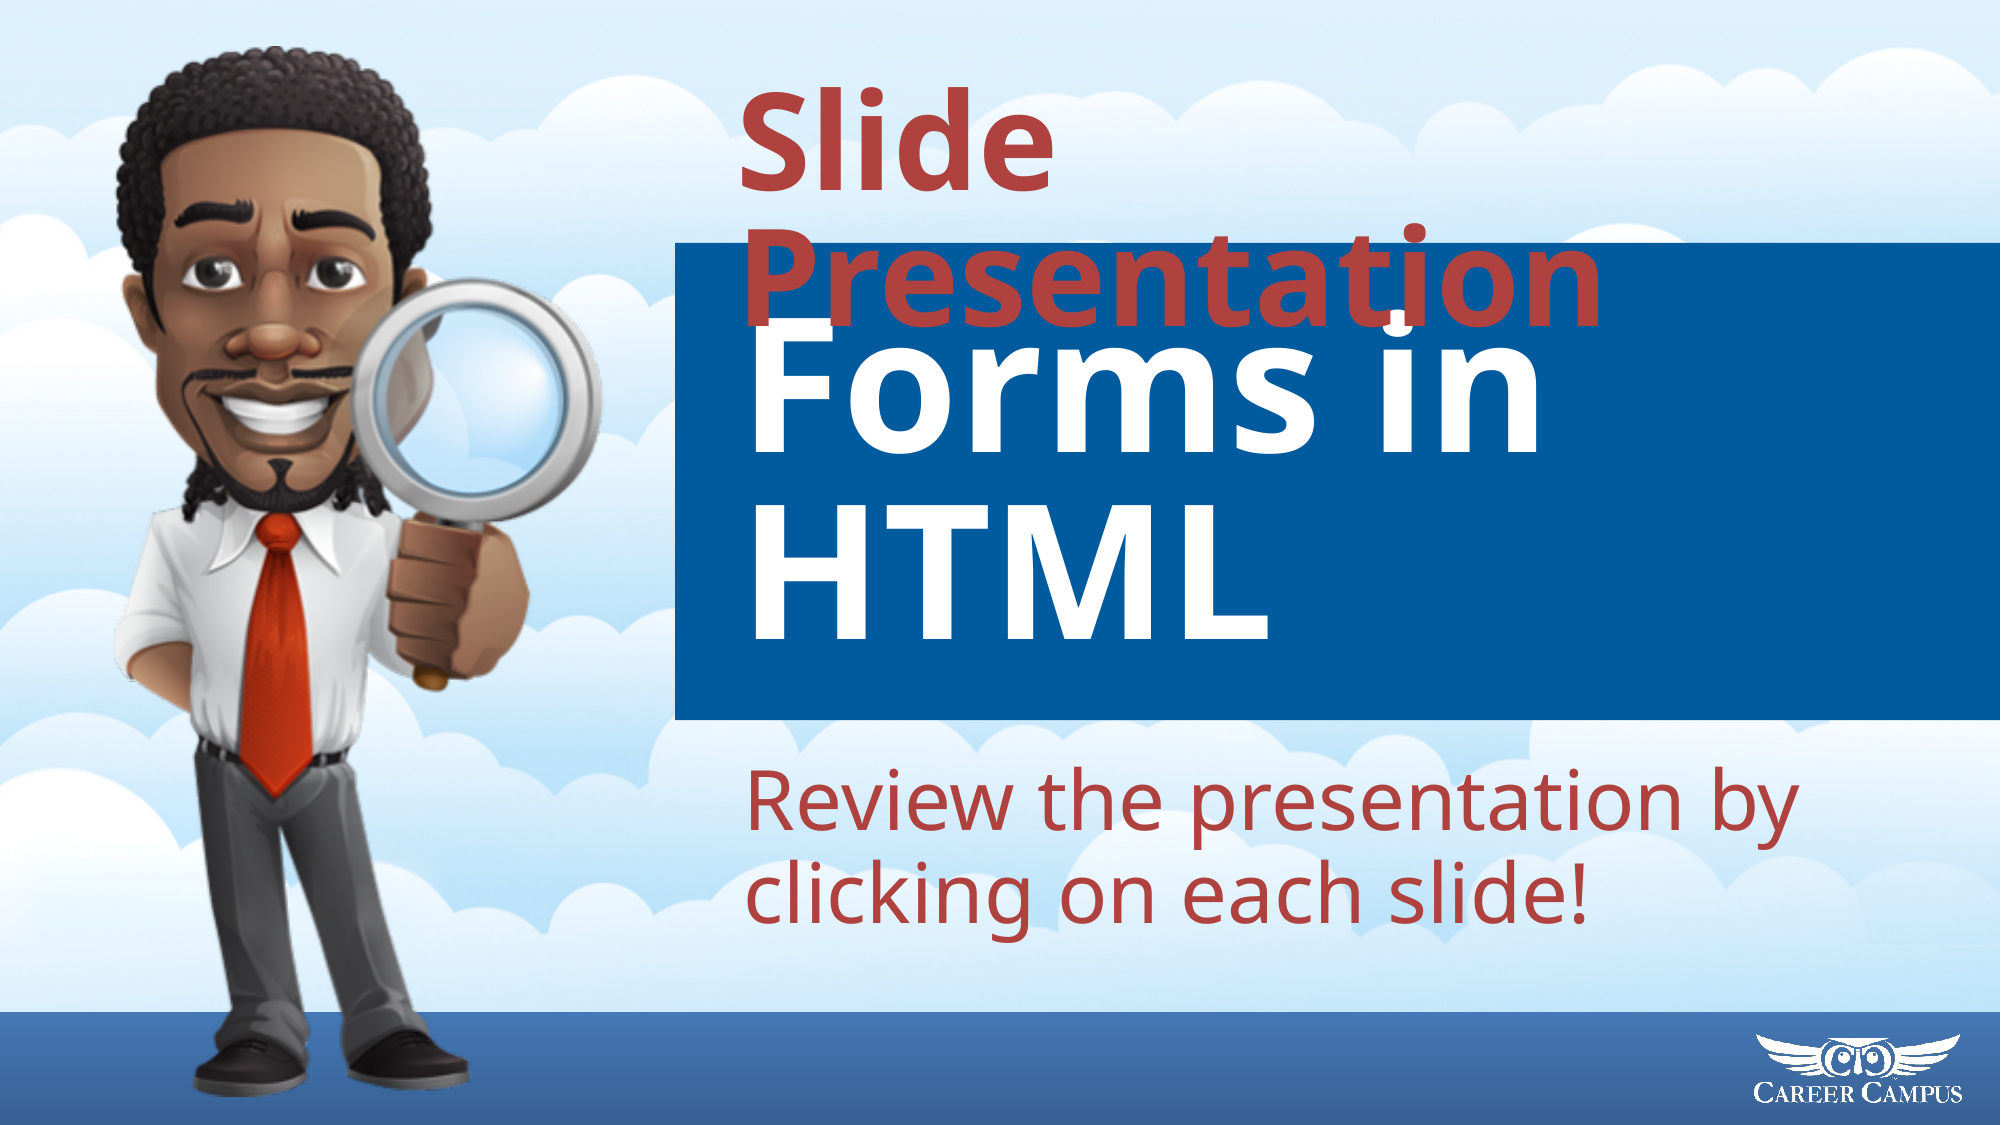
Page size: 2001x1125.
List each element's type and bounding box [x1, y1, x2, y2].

text_box [0, 0, 2000, 1125]
picture [112, 45, 604, 1097]
